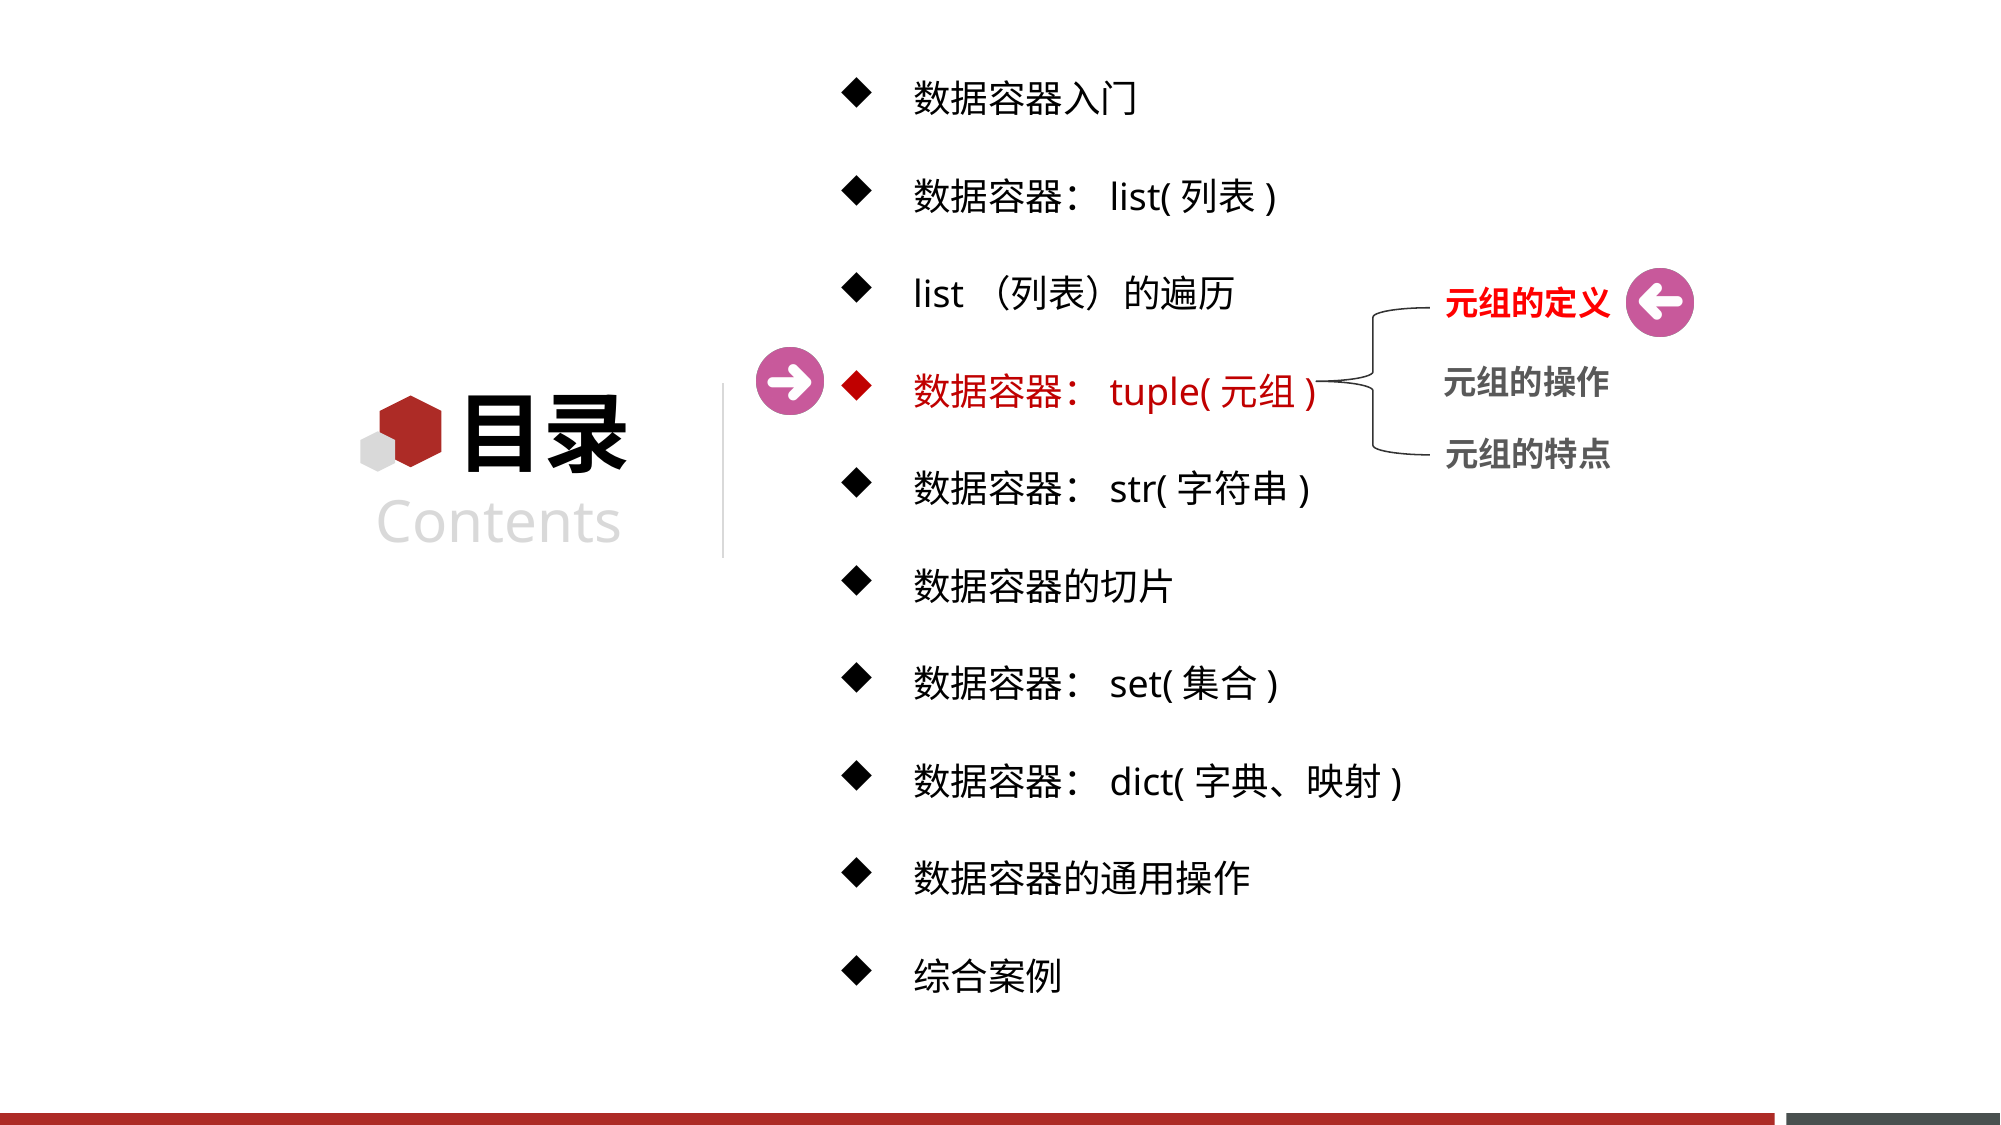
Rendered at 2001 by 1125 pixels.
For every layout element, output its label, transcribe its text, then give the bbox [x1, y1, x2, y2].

text_box 元组的操作 [1428, 353, 1693, 409]
text_box [1315, 306, 1430, 456]
text_box 元组的定义 [1430, 274, 1620, 330]
picture [1625, 268, 1694, 337]
picture [755, 347, 824, 416]
text_box 元组的特点 [1430, 425, 1627, 481]
list 数据容器入门 数据容器：list(列表) list（列表）的遍历 数据容器：tuple(元组) 数据容器：str(字符串) 数据容器的切片 数据容器：set(集合) 数据容器：dict(字典、映射) 数据容器的通用操作 综合案例 [823, 165, 1804, 864]
